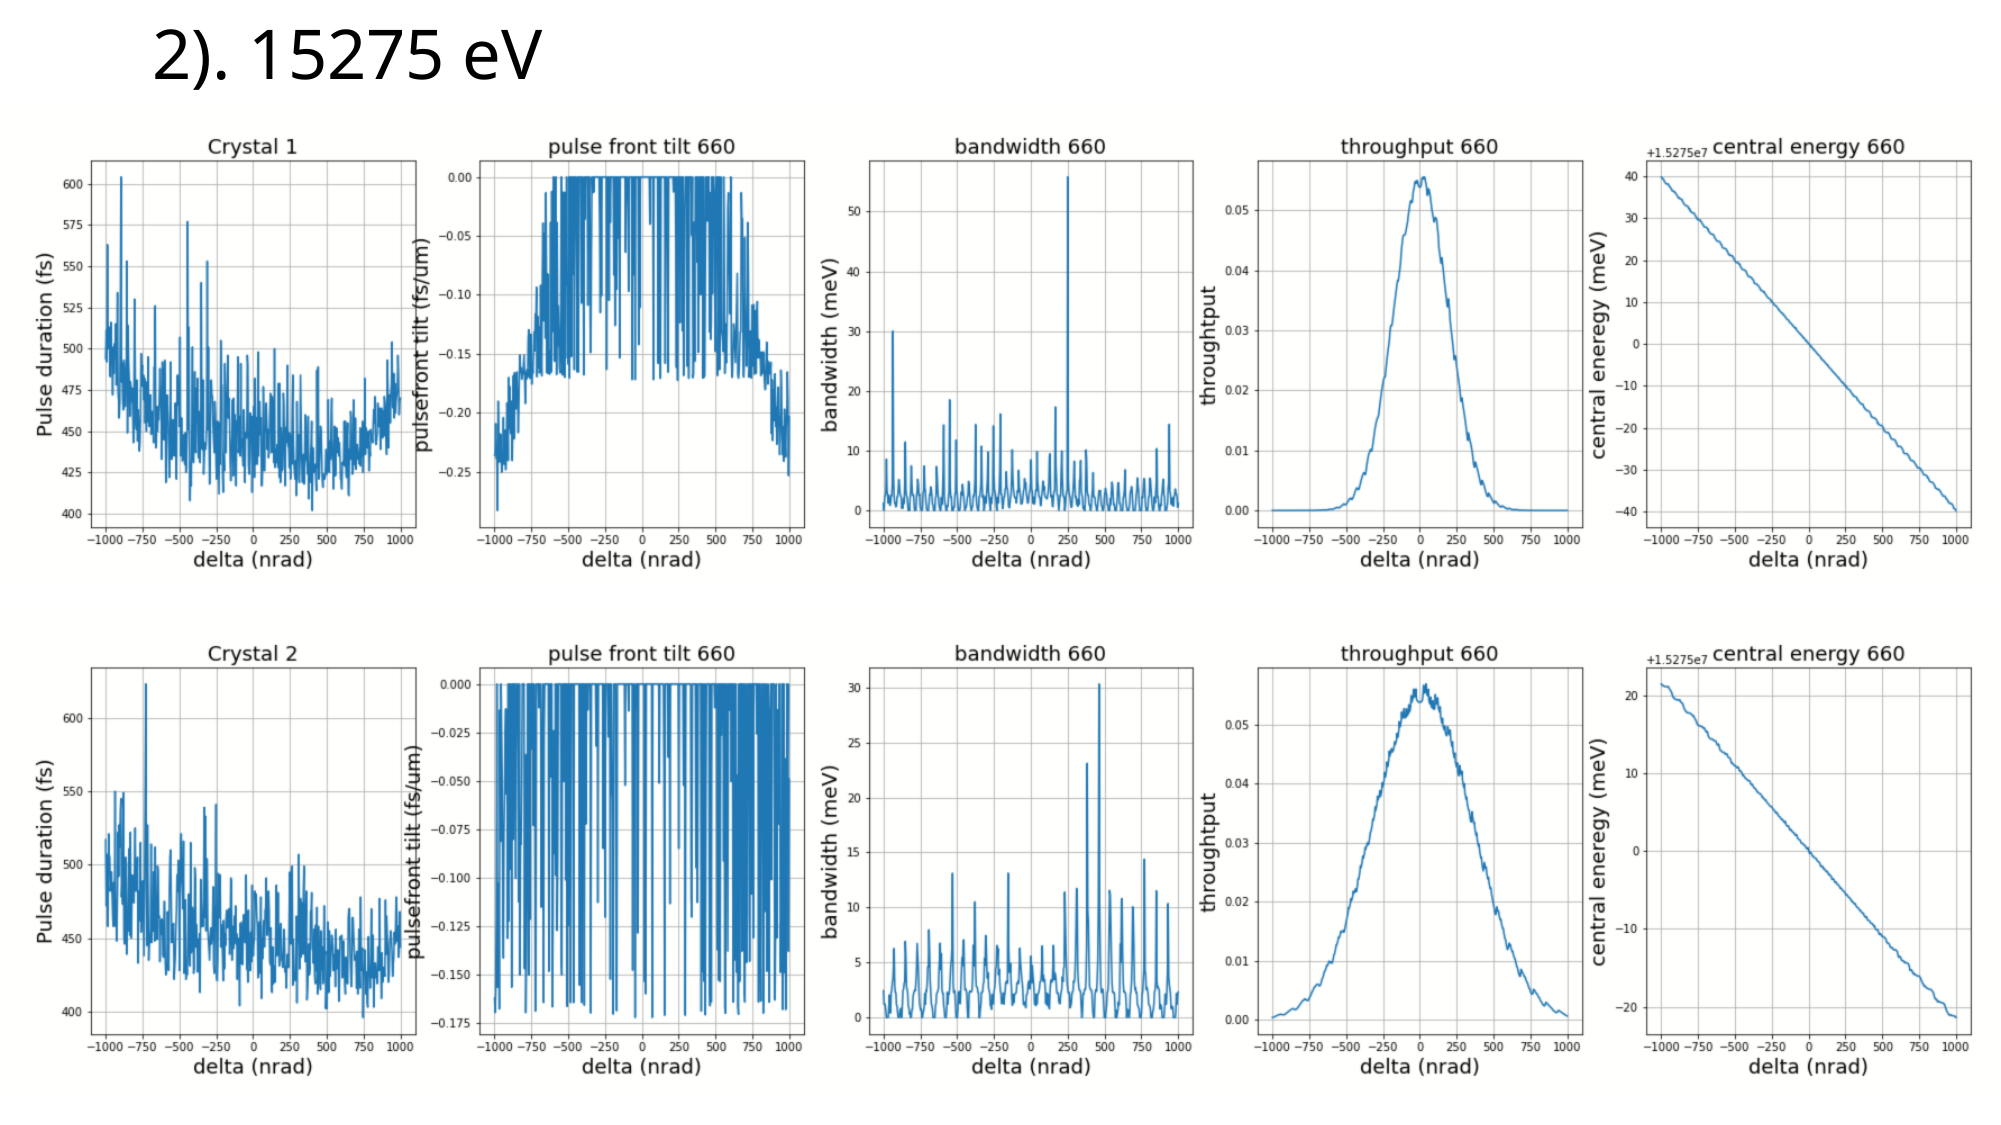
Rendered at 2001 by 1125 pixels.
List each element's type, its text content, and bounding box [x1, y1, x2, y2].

picture [0, 102, 2000, 588]
title 2). 15275 eV [137, 12, 1863, 102]
picture [0, 609, 2000, 1095]
